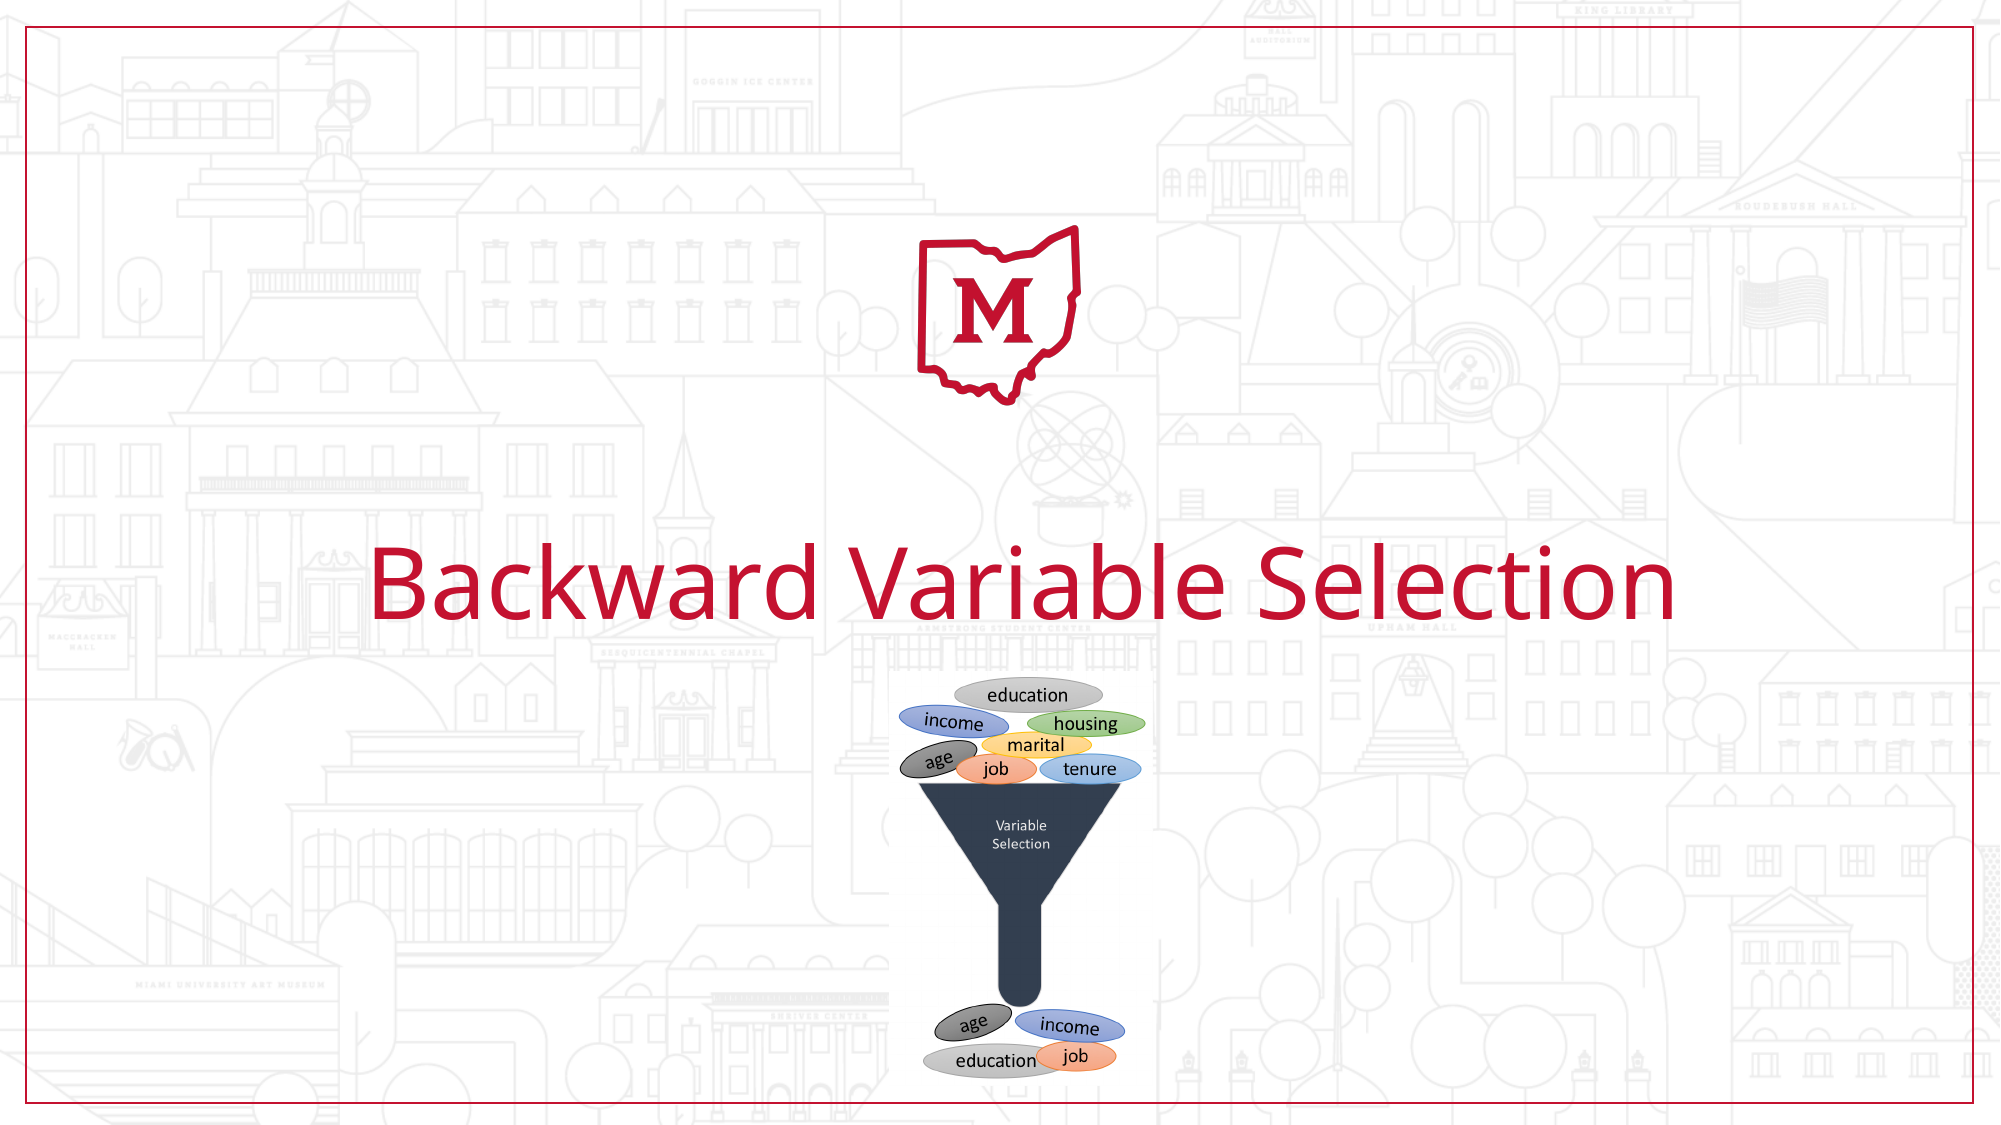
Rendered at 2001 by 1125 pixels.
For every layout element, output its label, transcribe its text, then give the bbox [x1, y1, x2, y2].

picture [0, 0, 2000, 1125]
title Backward Variable Selection [144, 402, 1903, 649]
